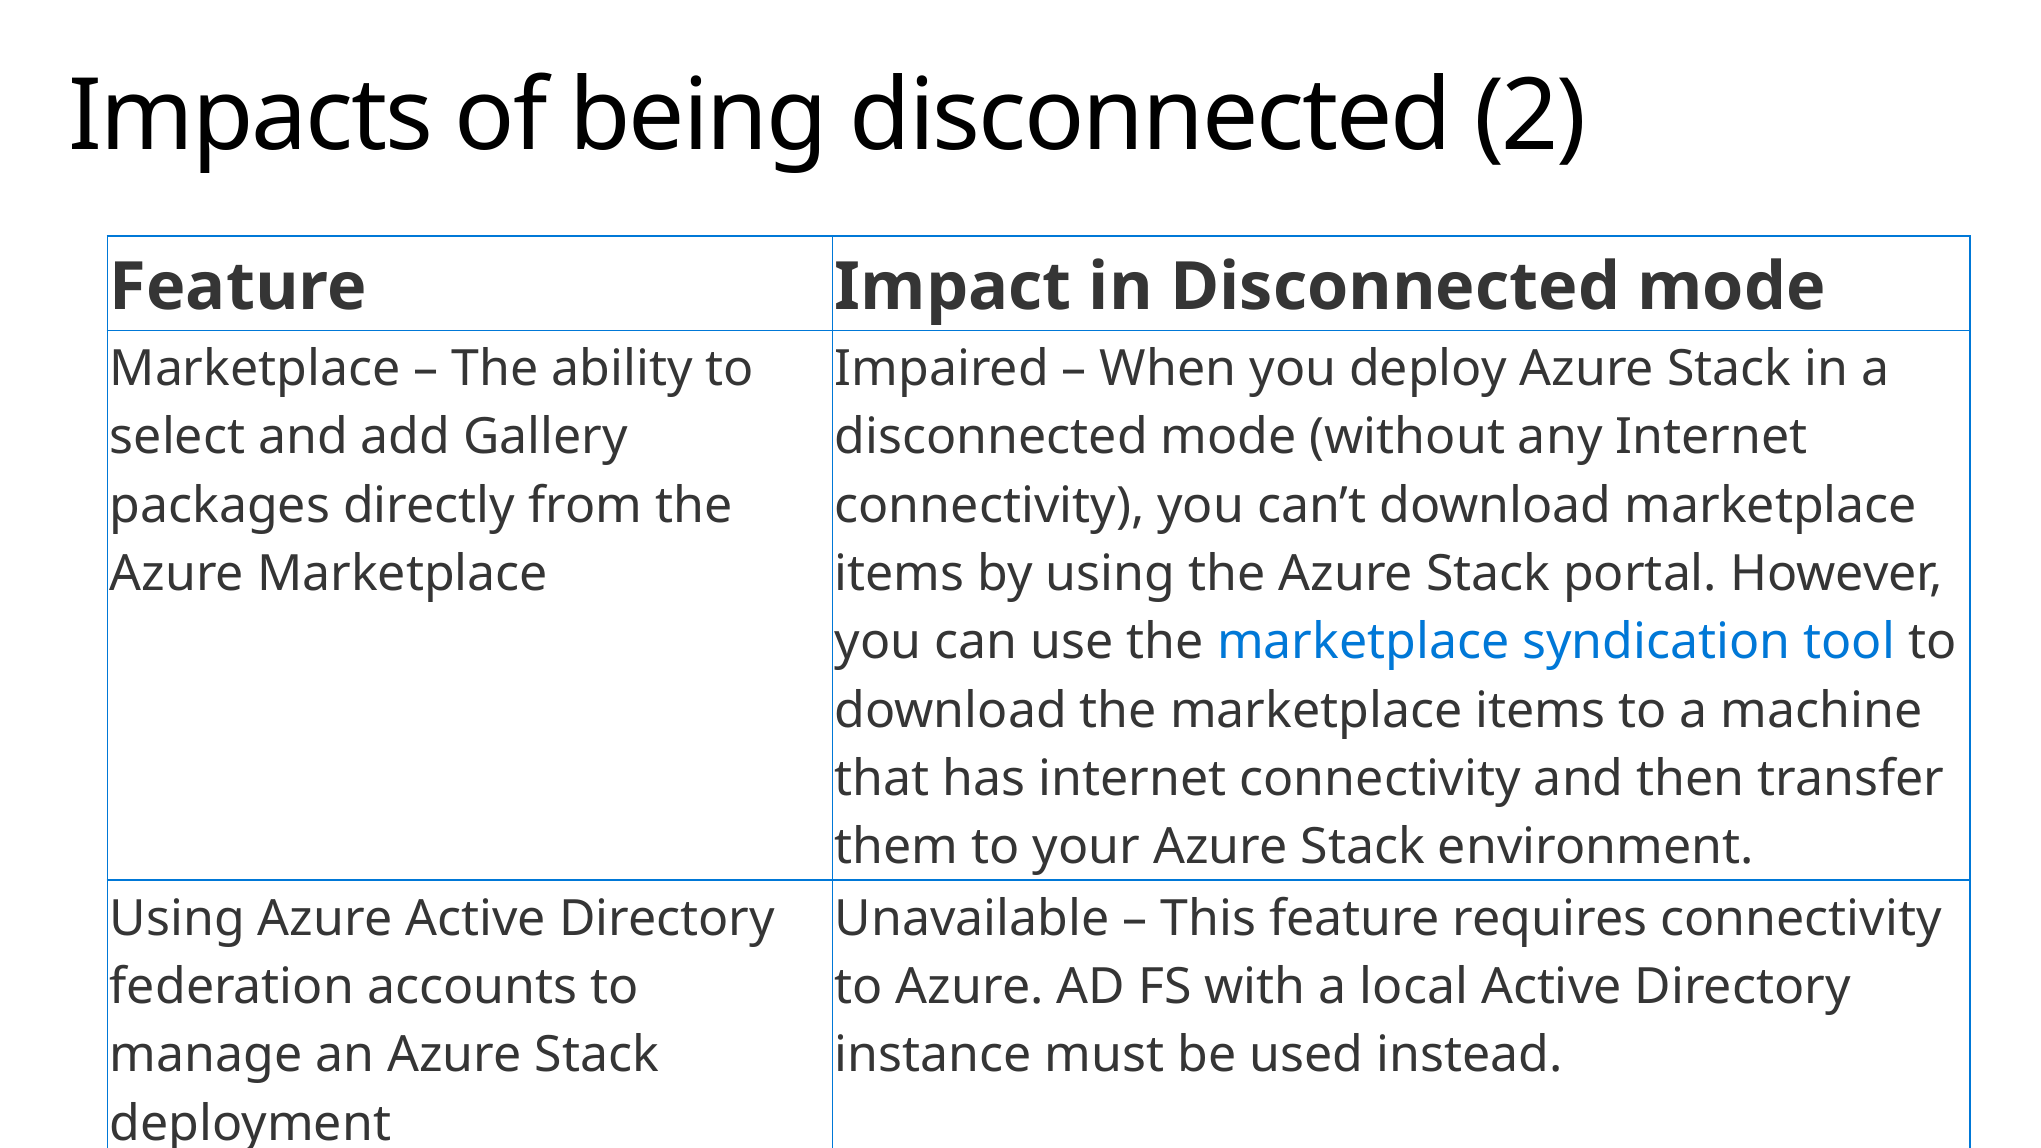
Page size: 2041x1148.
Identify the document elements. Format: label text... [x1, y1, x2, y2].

table_cell Unavailable – This feature requires connectivity to Azure. AD FS with a local Active Directory instance must be used instead. [833, 881, 1969, 1148]
title Impacts of being disconnected (2) [45, 48, 1996, 199]
table_header Impact in Disconnected mode [833, 237, 1969, 330]
table_cell Impaired – When you deploy Azure Stack in a disconnected mode (without any Internet connectivity), you can’t download marketplace items by using the Azure Stack portal. However, you can use the marketplace syndication tool to download the marketplace items to a machine that has internet connectivity and then transfer them to your Azure Stack environment. [833, 331, 1969, 879]
table_cell Marketplace – The ability to select and add Gallery packages directly from the Azure Marketplace [108, 331, 832, 879]
table_header Feature [108, 237, 832, 330]
table_cell Using Azure Active Directory federation accounts to manage an Azure Stack deployment [108, 881, 832, 1148]
